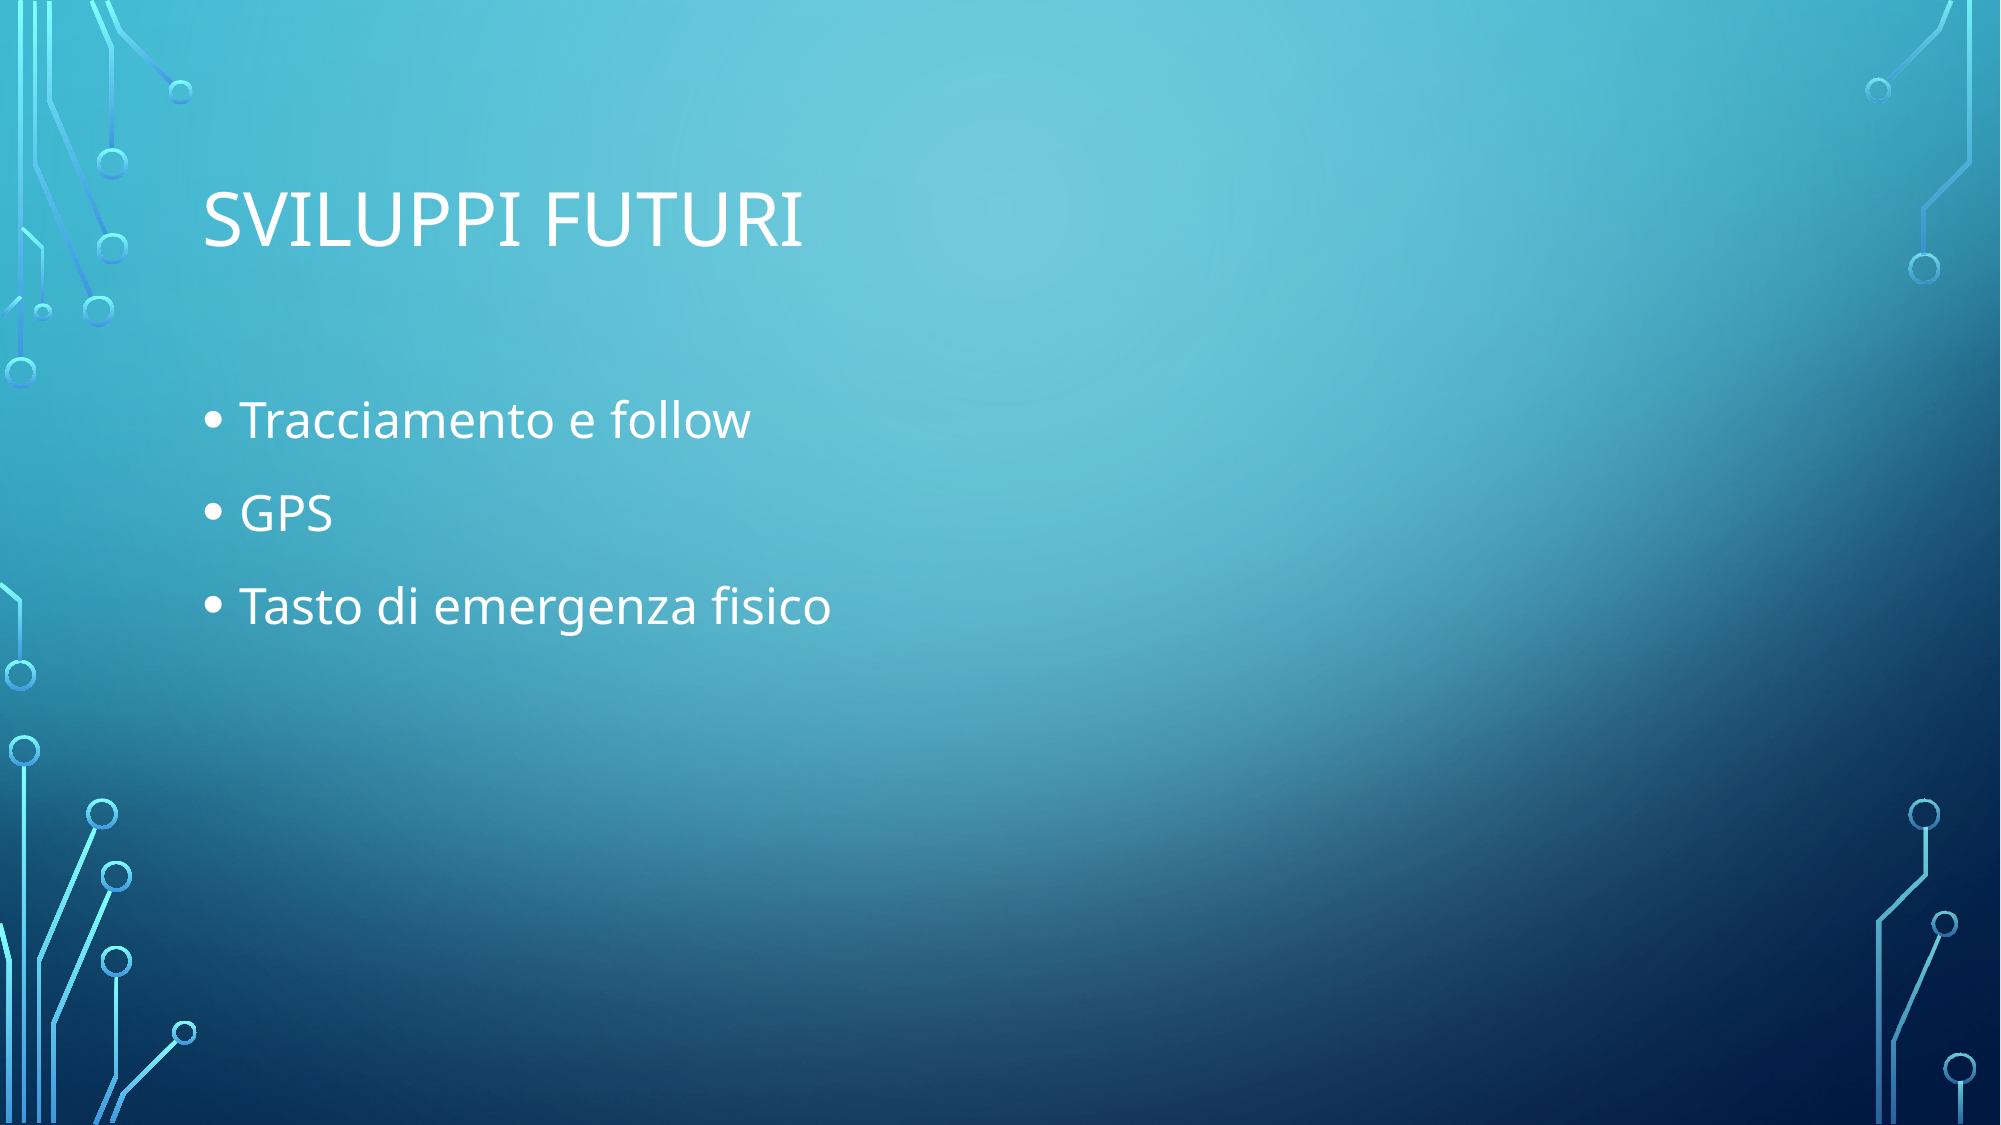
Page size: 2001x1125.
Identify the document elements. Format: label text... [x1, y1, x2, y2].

title Sviluppi futuri [187, 101, 1813, 344]
list Tracciamento e follow GPS Tasto di emergenza fisico [187, 369, 1813, 950]
